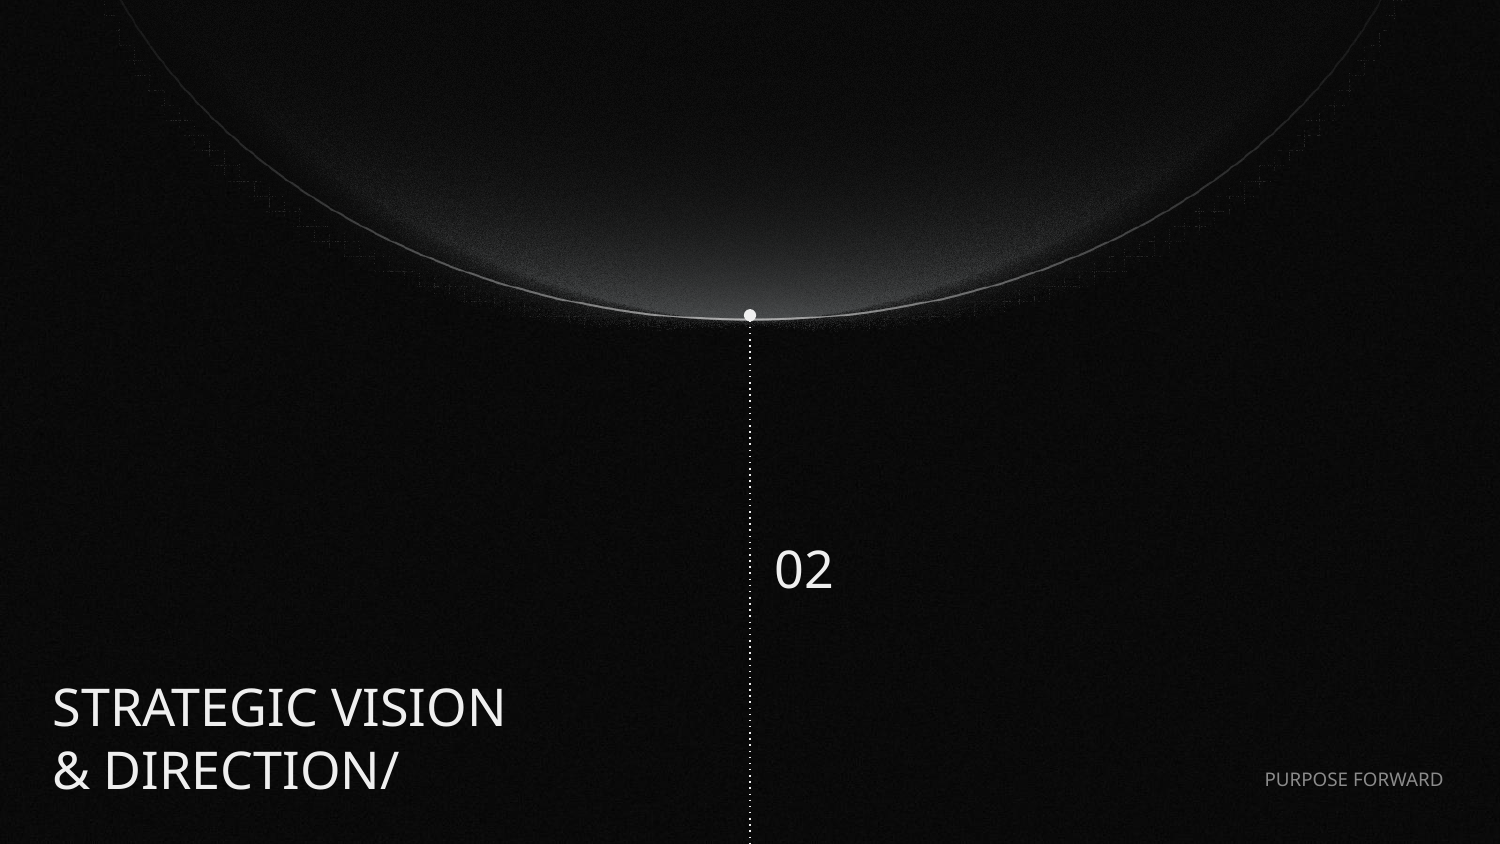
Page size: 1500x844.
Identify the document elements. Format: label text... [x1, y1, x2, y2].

picture [0, 0, 1500, 844]
text_box PURPOSE FORWARD [1240, 767, 1444, 791]
title STRATEGIC VISION & DIRECTION/ [37, 566, 648, 815]
title 02 [760, 463, 1032, 614]
